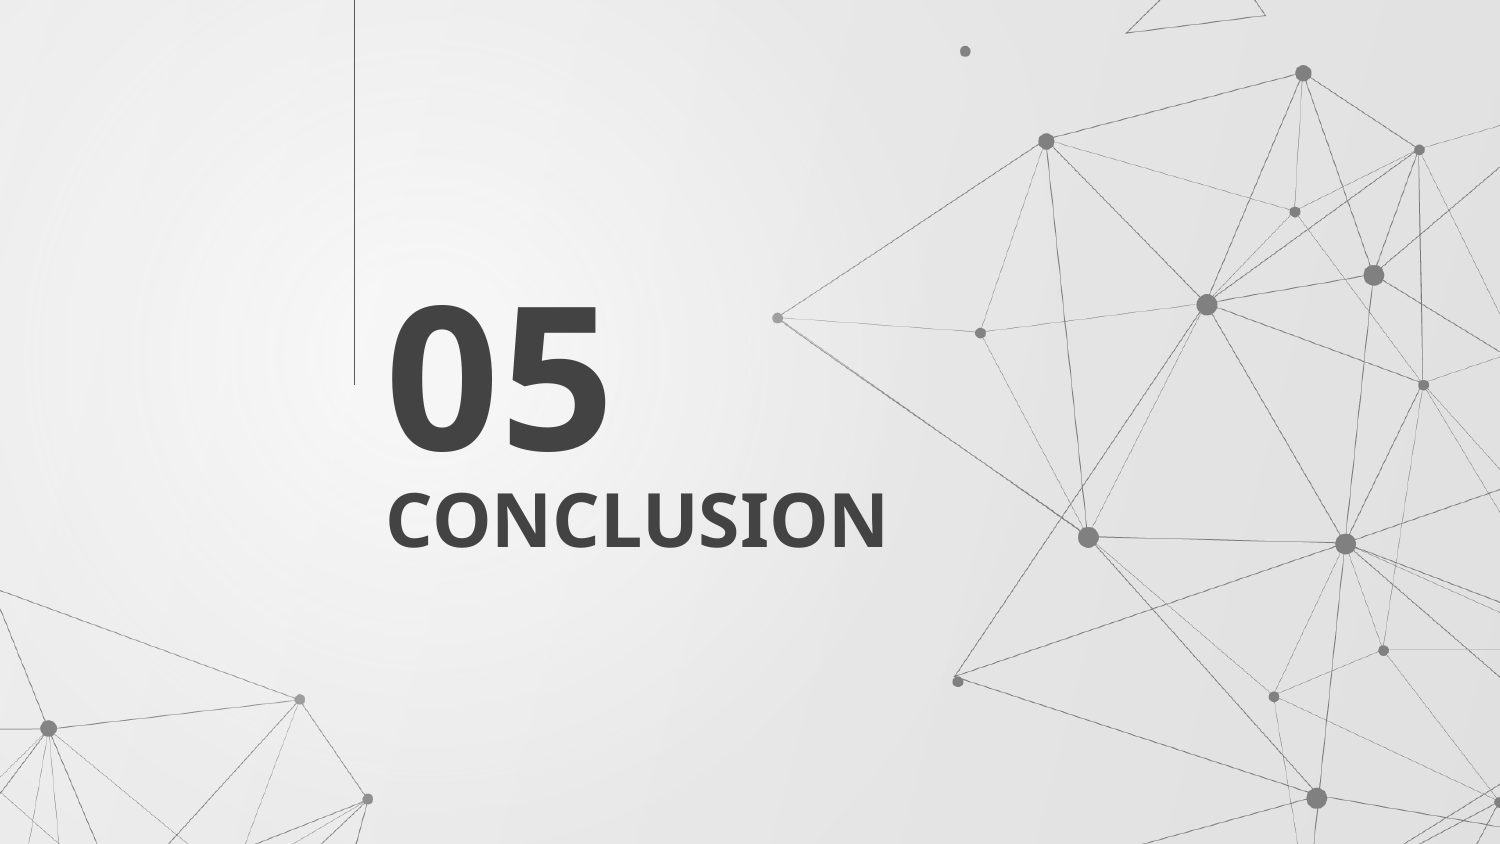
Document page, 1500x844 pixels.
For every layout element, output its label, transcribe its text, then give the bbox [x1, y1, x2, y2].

title 05 [370, 308, 860, 433]
picture [0, 0, 1500, 844]
title CONCLUSION [370, 359, 1224, 676]
